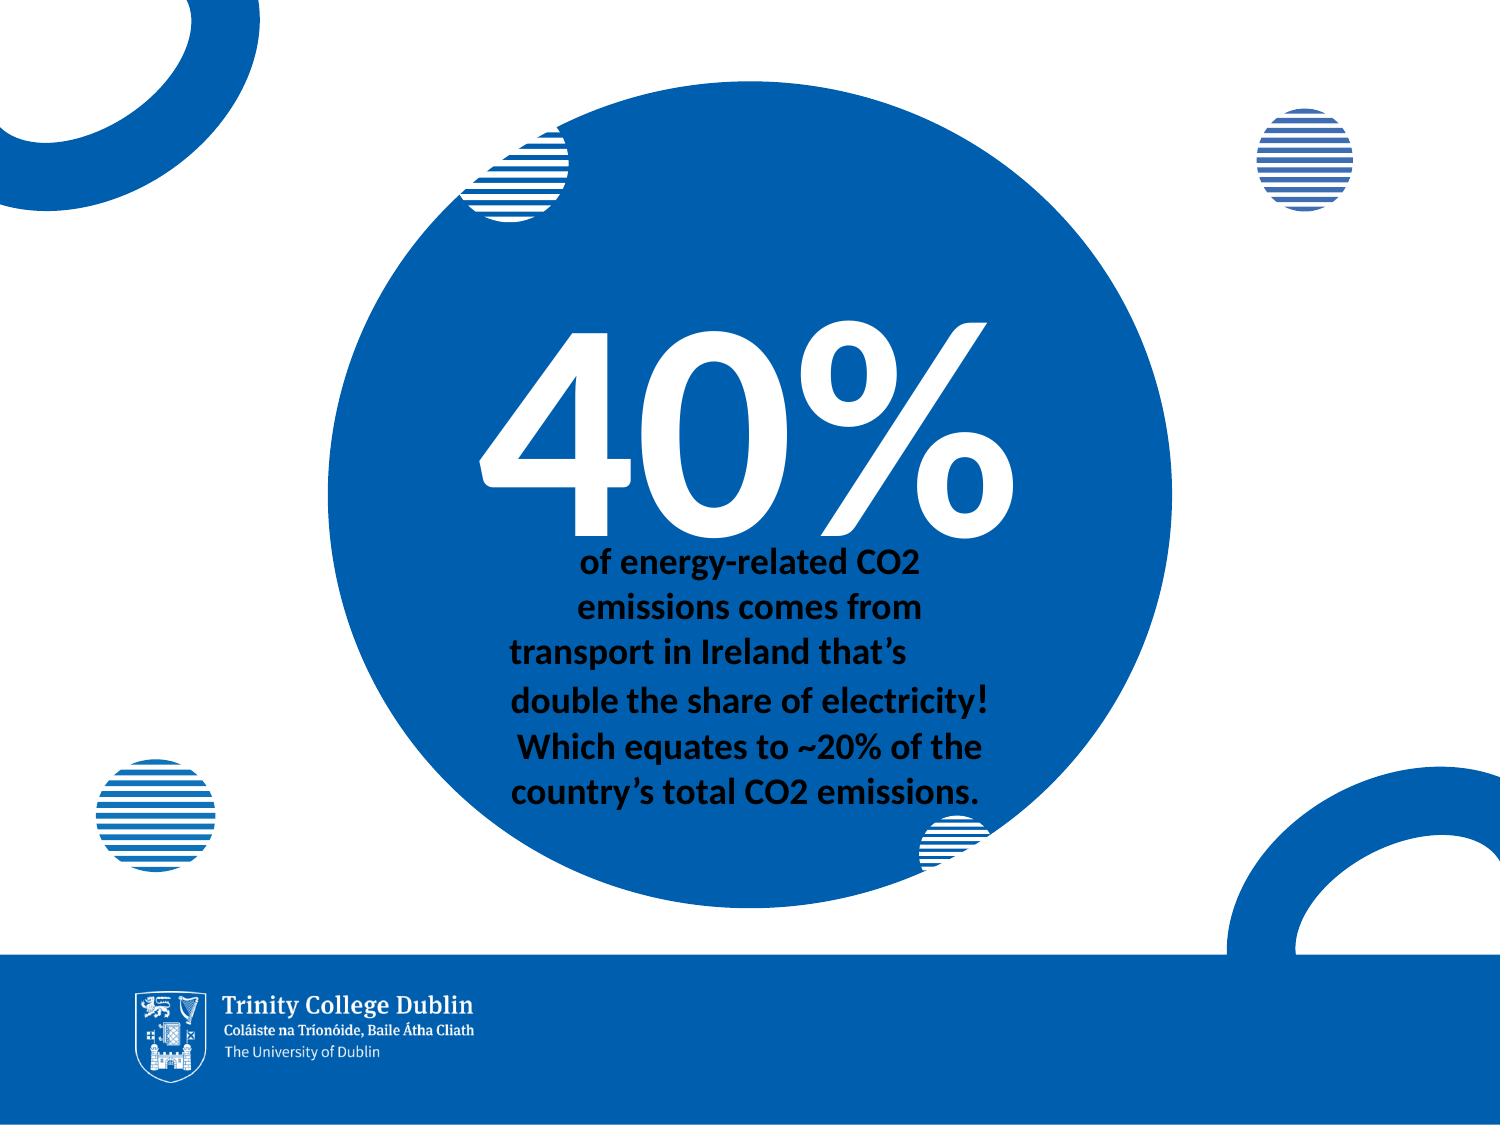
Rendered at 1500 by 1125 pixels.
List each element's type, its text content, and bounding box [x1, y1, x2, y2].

text_box [0, 0, 262, 214]
title 40% [395, 208, 1105, 556]
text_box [95, 759, 216, 873]
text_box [1256, 108, 1354, 212]
text_box [327, 271, 1173, 909]
picture [135, 991, 474, 1083]
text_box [918, 815, 996, 893]
text_box [1224, 764, 1500, 1005]
text_box [573, 81, 1055, 208]
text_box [450, 104, 569, 223]
text_box of energy-related CO2 emissions comes from transport in Ireland that’s twice double the share of electricity! Which equates to ~20% of the country’s total CO2 emissions. [489, 521, 1011, 760]
